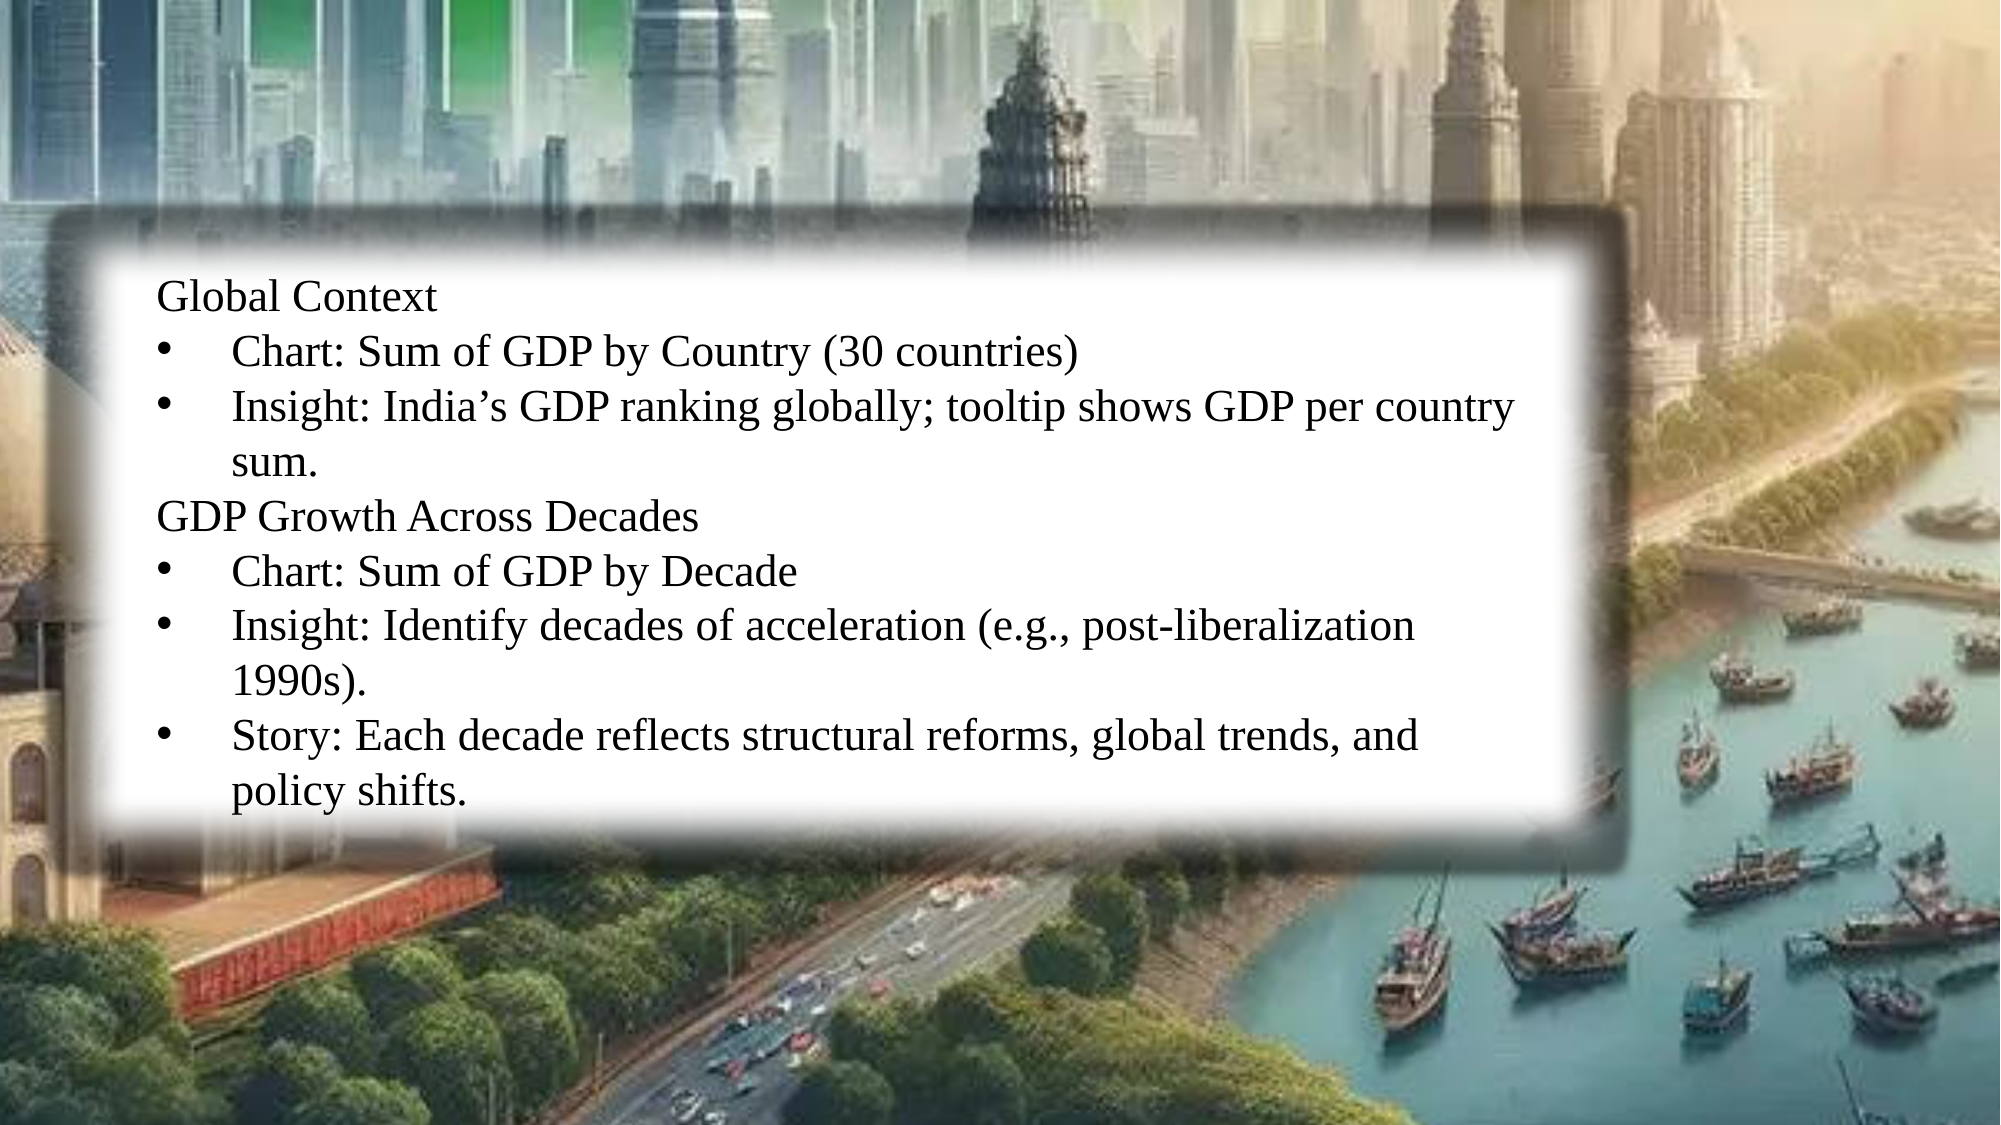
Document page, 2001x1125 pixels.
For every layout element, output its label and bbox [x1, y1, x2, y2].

picture [0, 0, 2000, 1125]
text_box [52, 209, 1625, 900]
